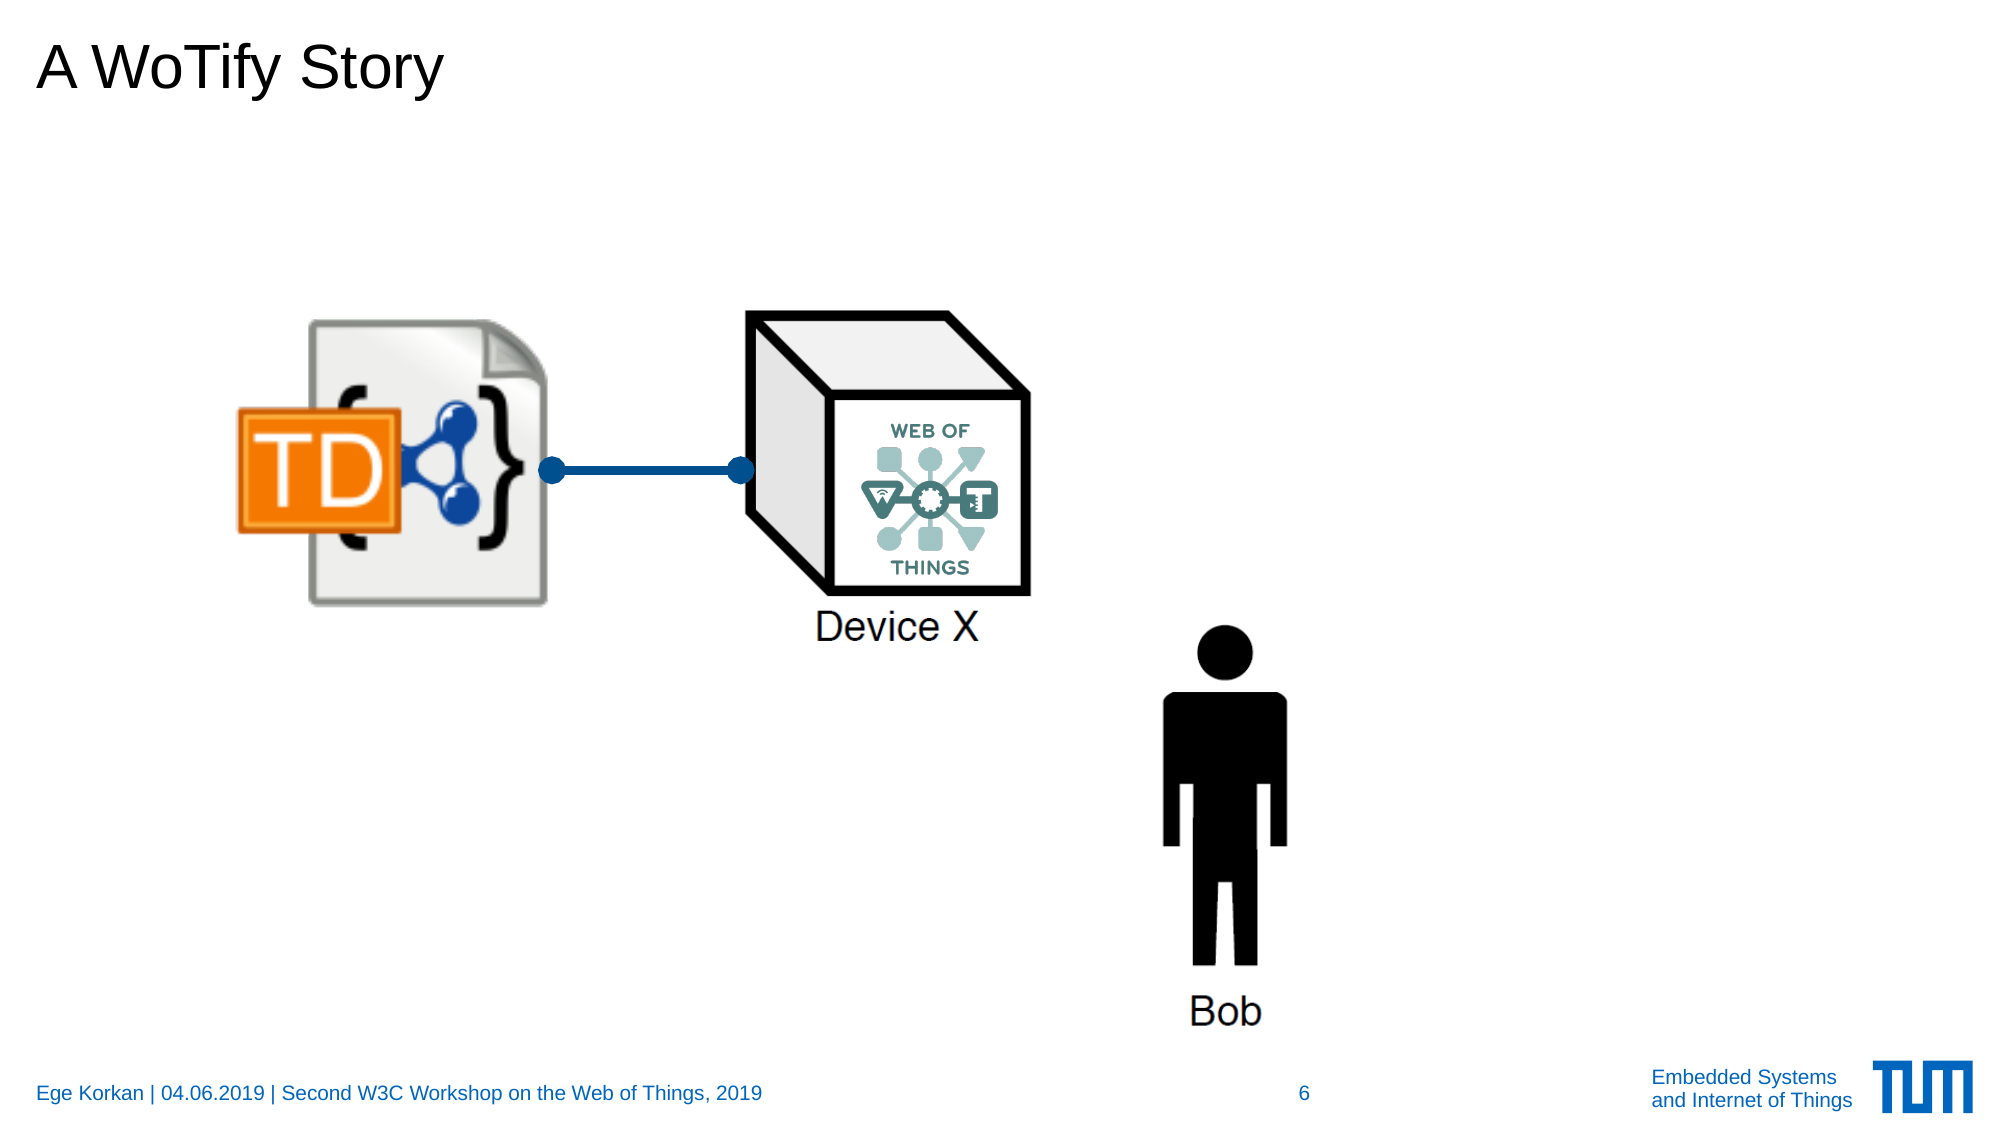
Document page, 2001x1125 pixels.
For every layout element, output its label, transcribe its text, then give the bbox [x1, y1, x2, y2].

picture [226, 301, 565, 640]
picture [733, 298, 1296, 1034]
slide_number 6 [1211, 1061, 1398, 1122]
footer Ege Korkan | 04.06.2019 | Second W3C Workshop on the Web of Things, 2019 [36, 1061, 1180, 1122]
title A WoTify Story [35, 34, 1968, 103]
